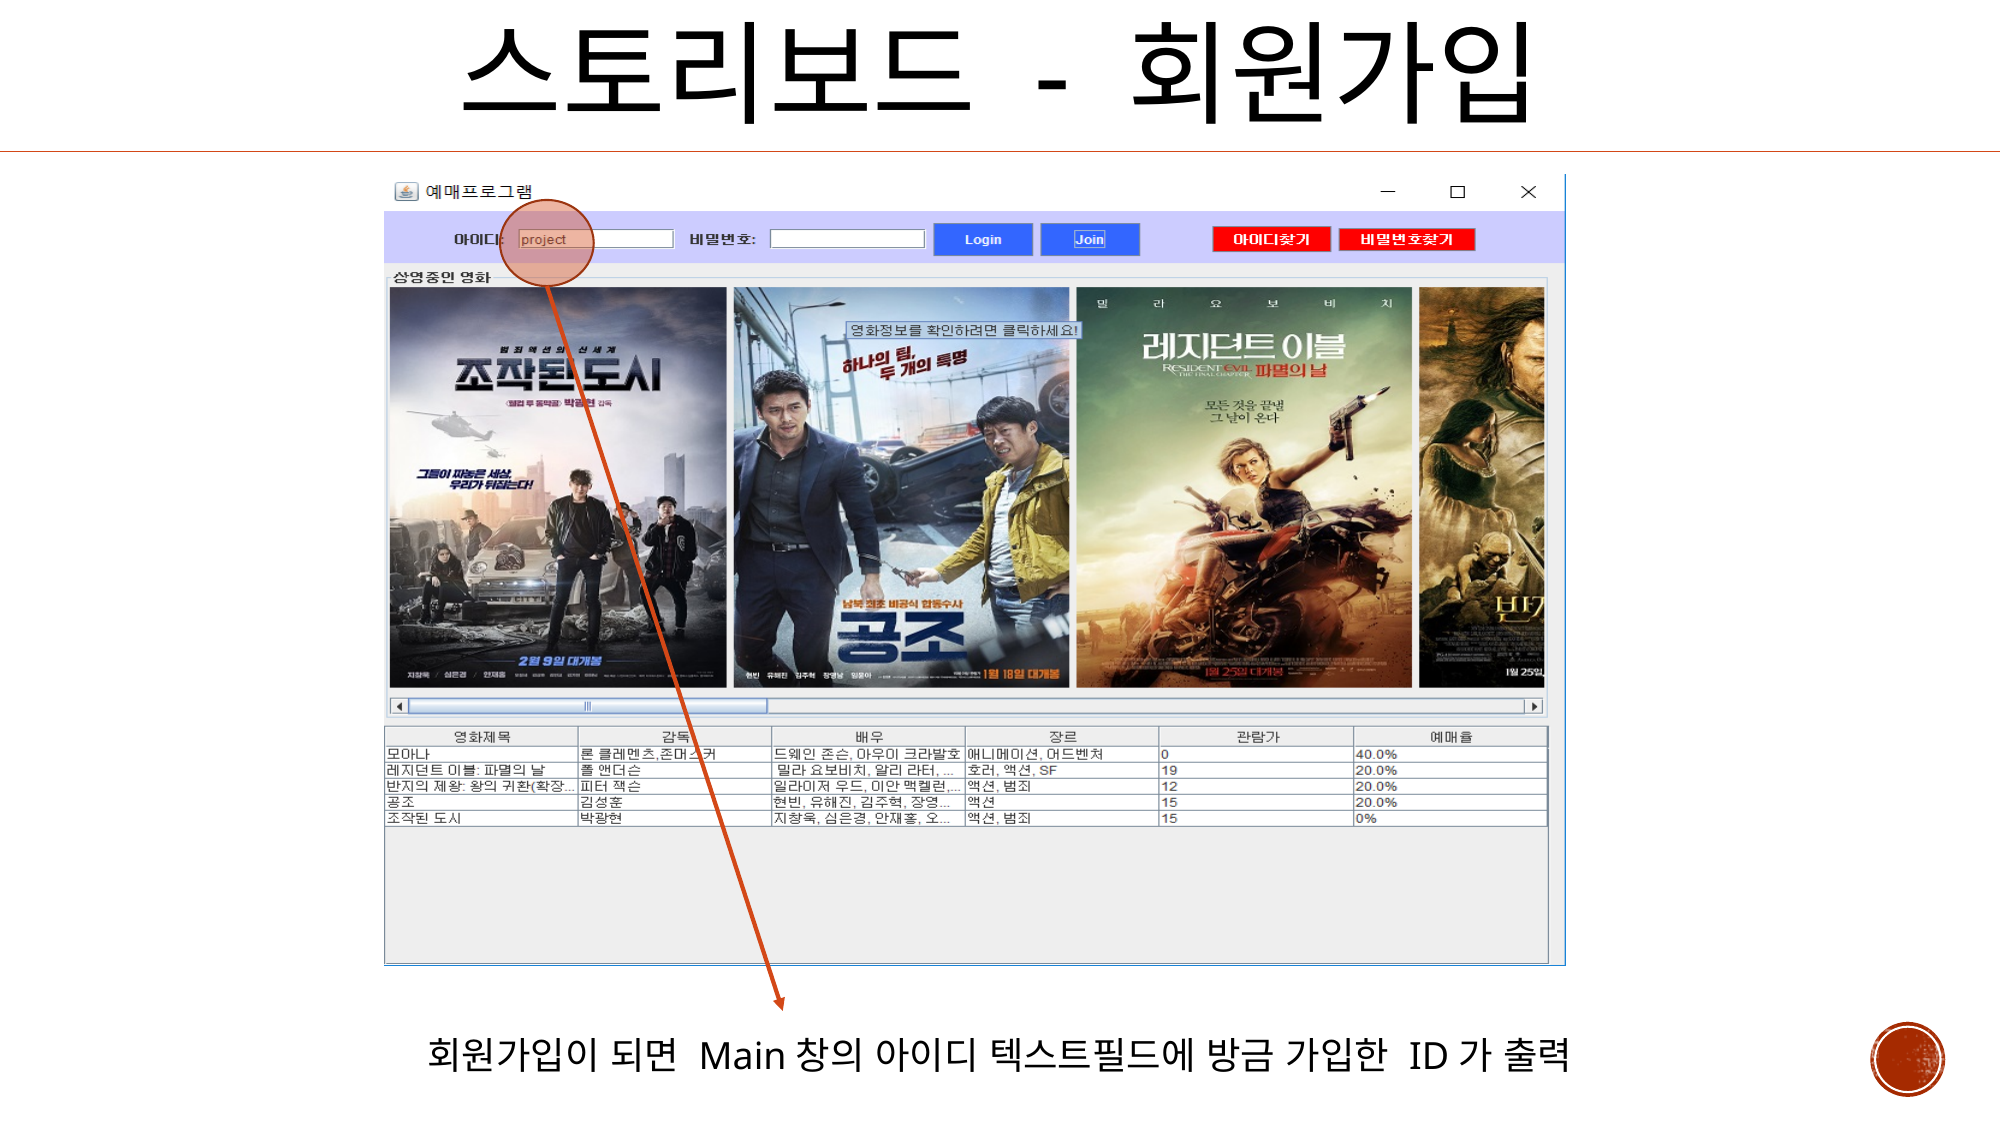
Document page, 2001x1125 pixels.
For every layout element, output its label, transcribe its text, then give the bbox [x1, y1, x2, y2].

text_box 회원가입이 되면 Main창의 아이디 텍스트필드에 방금 가입한 ID가 출력 [412, 1024, 1588, 1085]
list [387, 178, 1564, 962]
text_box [549, 288, 782, 1010]
title 스토리보드 - 회원가입 [174, 6, 1825, 150]
